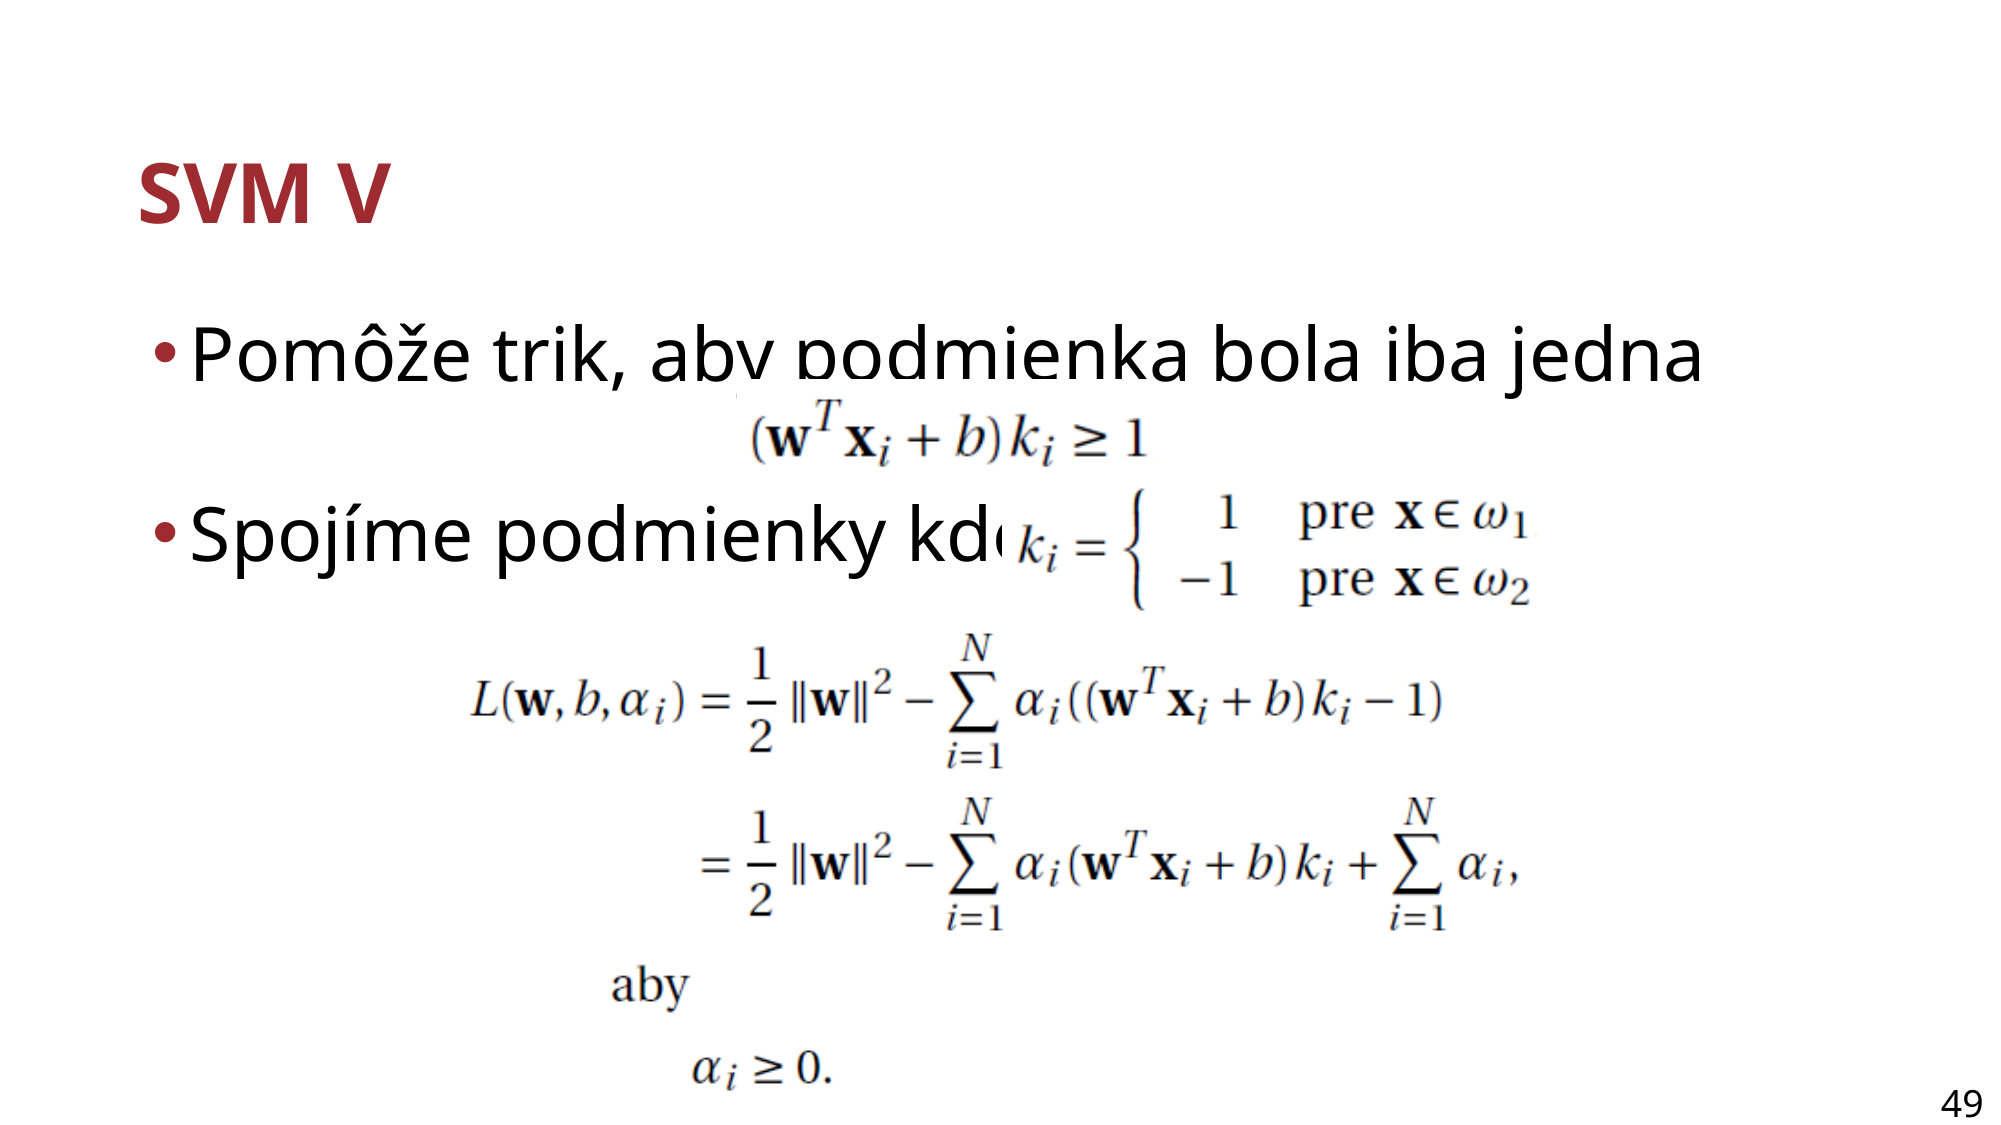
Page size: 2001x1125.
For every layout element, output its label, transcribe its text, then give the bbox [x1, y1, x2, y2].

list Pomôže trik, aby podmienka bola iba jedna Spojíme podmienky kde [137, 299, 1863, 930]
title SVM V [137, 116, 1717, 278]
picture [453, 379, 1551, 1111]
